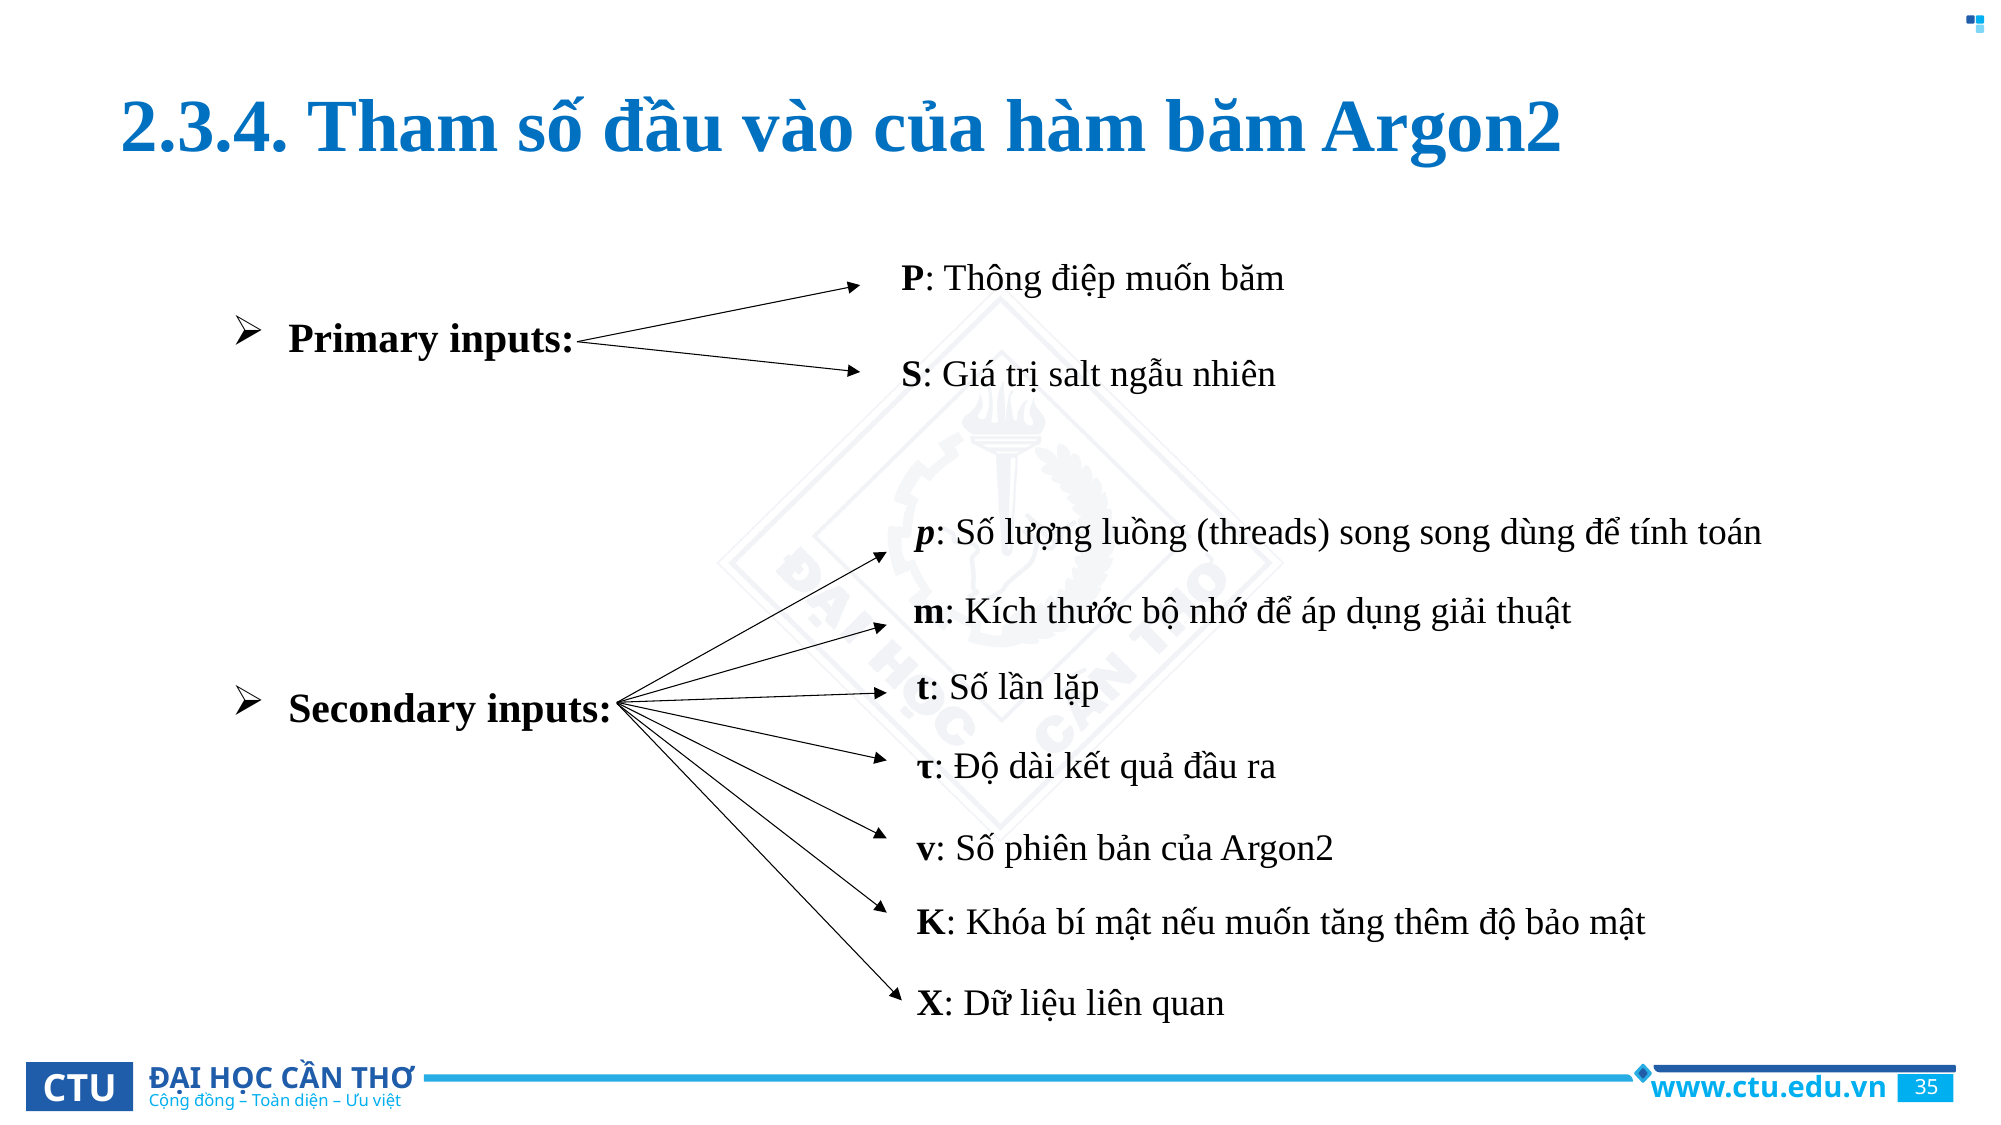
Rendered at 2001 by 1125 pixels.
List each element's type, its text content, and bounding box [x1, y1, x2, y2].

text_box P: Thông điệp muốn băm [886, 245, 1339, 306]
text_box t: Số lần lặp [901, 655, 1135, 715]
text_box Primary inputs: [217, 293, 576, 369]
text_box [616, 692, 887, 702]
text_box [576, 285, 861, 341]
text_box v: Số phiên bản của Argon2 [902, 815, 1351, 875]
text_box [616, 551, 887, 624]
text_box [576, 341, 861, 372]
title 2.3.4. Tham số đầu vào của hàm băm Argon2 [105, 74, 1635, 175]
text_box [616, 703, 902, 1001]
text_box K: Khóa bí mật nếu muốn tăng thêm độ bảo mật [902, 889, 1671, 949]
text_box p: Số lượng luồng (threads) song song dùng để tính toán [901, 499, 1783, 560]
text_box m: Kích thước bộ nhớ để áp dụng giải thuật [898, 578, 1606, 639]
text_box Secondary inputs: [217, 663, 616, 739]
text_box S: Giá trị salt ngẫu nhiên [886, 341, 1322, 402]
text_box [616, 624, 887, 692]
text_box X: Dữ liệu liên quan [901, 970, 1248, 1031]
text_box τ: Độ dài kết quả đầu ra [902, 733, 1333, 794]
